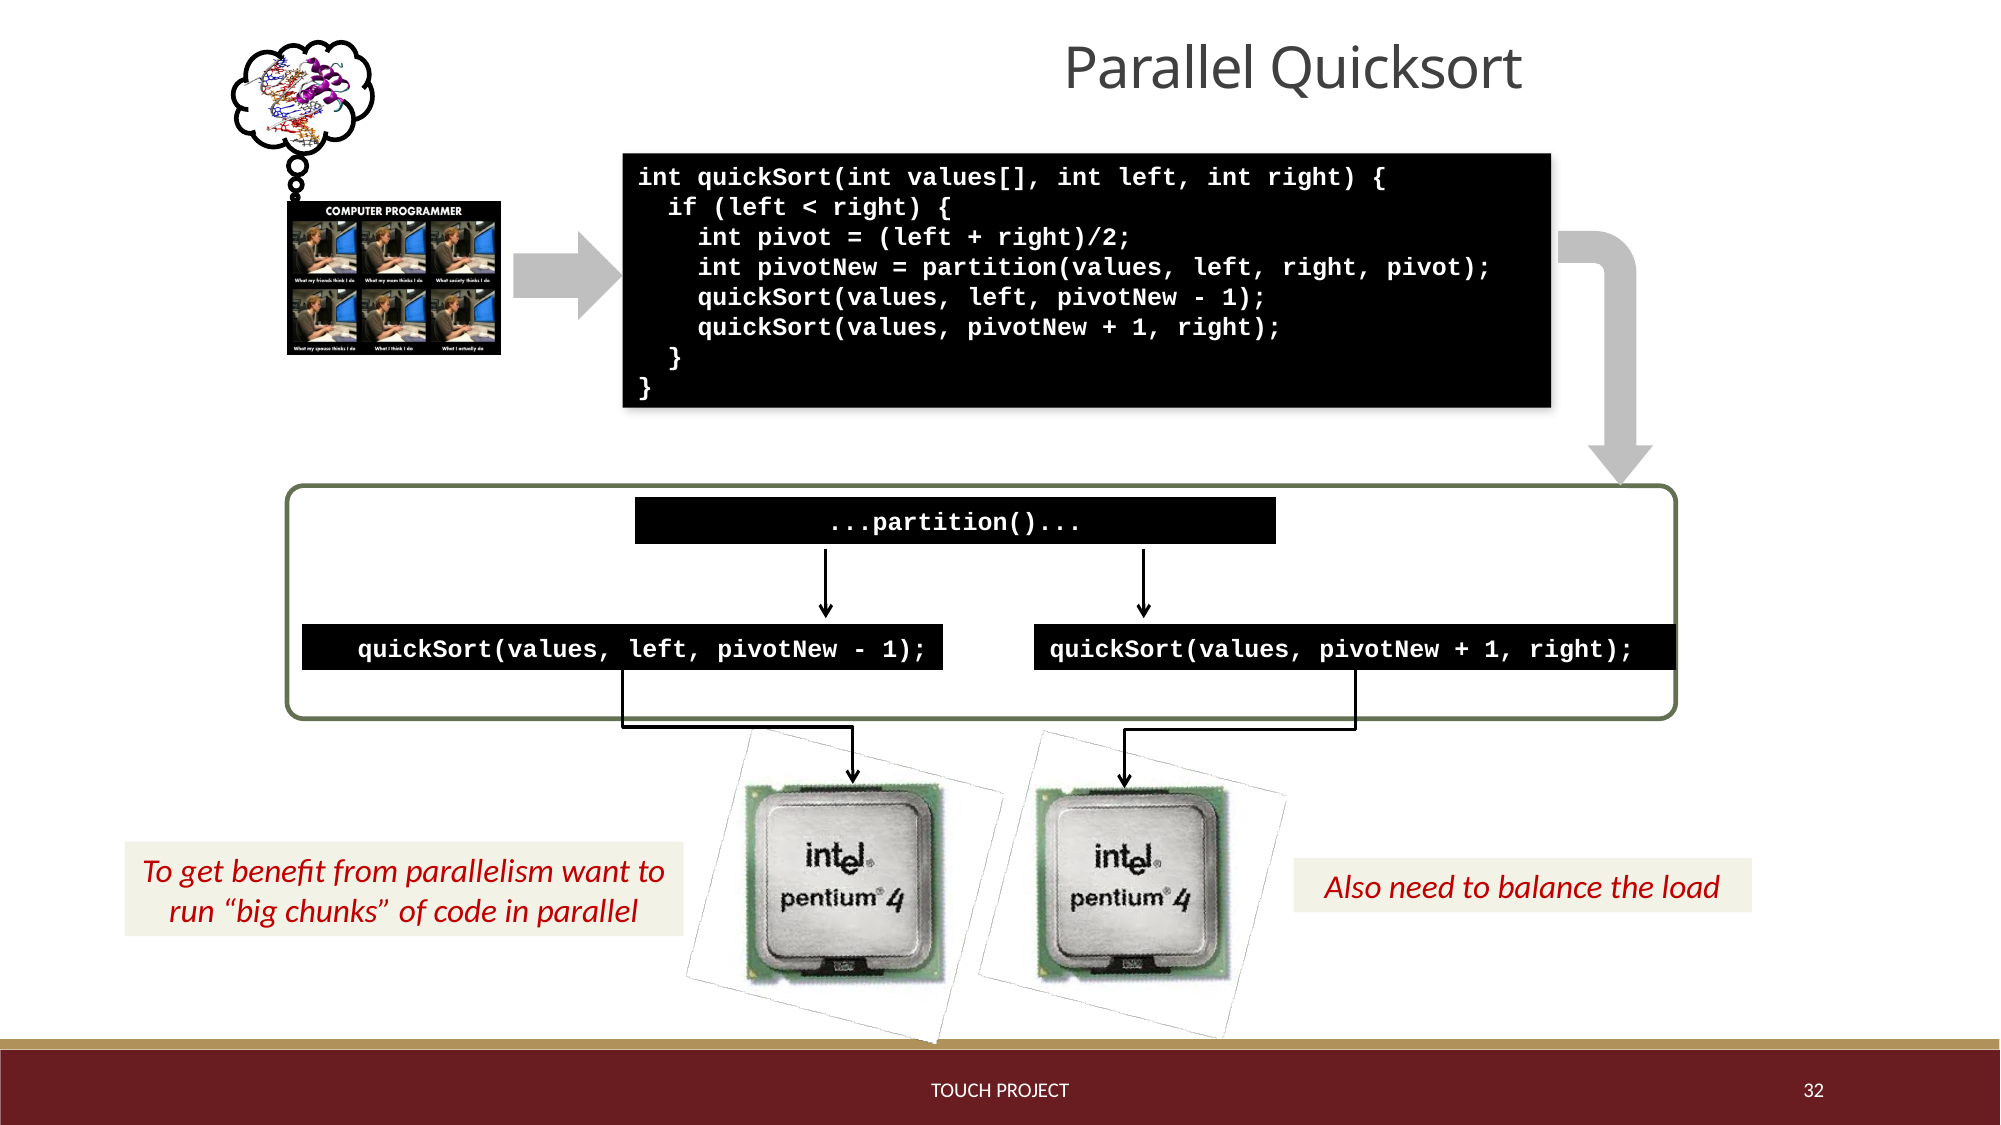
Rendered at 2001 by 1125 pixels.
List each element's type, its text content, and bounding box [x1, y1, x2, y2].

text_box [680, 611, 796, 843]
text_box quickSort(values, pivotNew + 1, right); [1034, 624, 1177, 670]
text_box quickSort(values, left, pivotNew - 1); [803, 624, 943, 670]
picture [687, 738, 1004, 1044]
text_box quickSort(values, pivotNew + 1, right); [1308, 624, 1676, 670]
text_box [1180, 613, 1300, 846]
text_box [286, 485, 1676, 719]
text_box Also need to balance the load [1293, 857, 1752, 913]
text_box [1558, 230, 1654, 486]
footer ToUCH Project [604, 1059, 1396, 1120]
title Parallel Quicksort [587, 33, 2000, 109]
text_box int quickSort(int values[], int left, int right) { if (left < right) { int pivot = (left + right)/2; int pivotNew = partition(values, left, right, pivot); quickSort(values, left, pivotNew - 1); quickSort(values, pivotNew + 1, right); } } [622, 153, 1552, 408]
slide_number 32 [1624, 1059, 1840, 1120]
text_box [513, 231, 623, 321]
picture [980, 732, 1274, 1039]
text_box quickSort(values, left, pivotNew - 1); [302, 624, 677, 670]
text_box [232, 41, 373, 154]
picture [286, 201, 502, 356]
text_box To get benefit from parallelism want to run “big chunks” of code in parallel [124, 841, 684, 937]
text_box ...partition()... [635, 498, 1275, 543]
